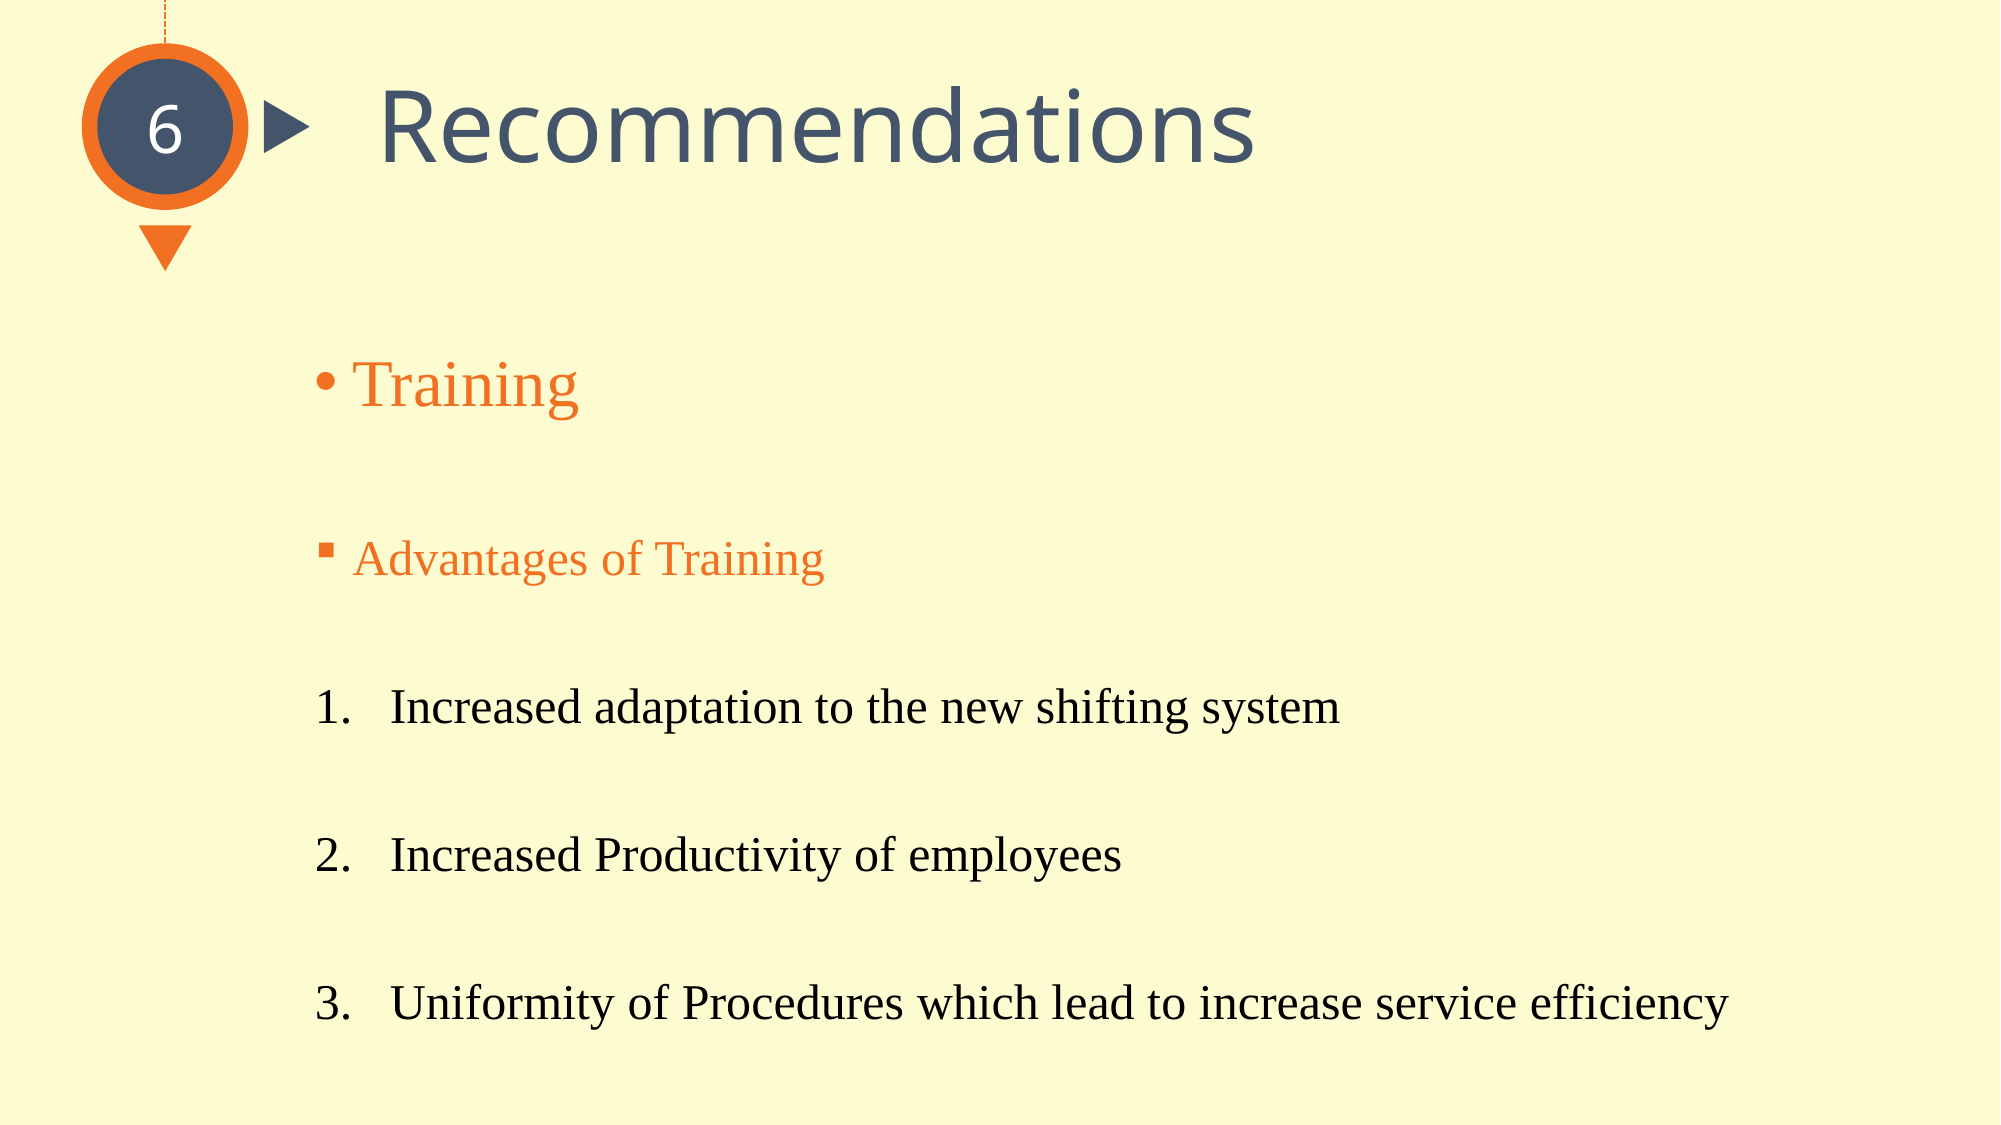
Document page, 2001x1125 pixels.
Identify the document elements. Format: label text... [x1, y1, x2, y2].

list Training Advantages of Training Increased adaptation to the new shifting system Increased Productivity of employees Uniformity of Procedures which lead to increase service efficiency [224, 340, 1950, 1055]
text_box 6 [96, 57, 235, 196]
text_box Recommendations [361, 54, 1895, 191]
text_box [136, 224, 194, 274]
text_box [80, 42, 250, 211]
text_box [262, 98, 312, 155]
